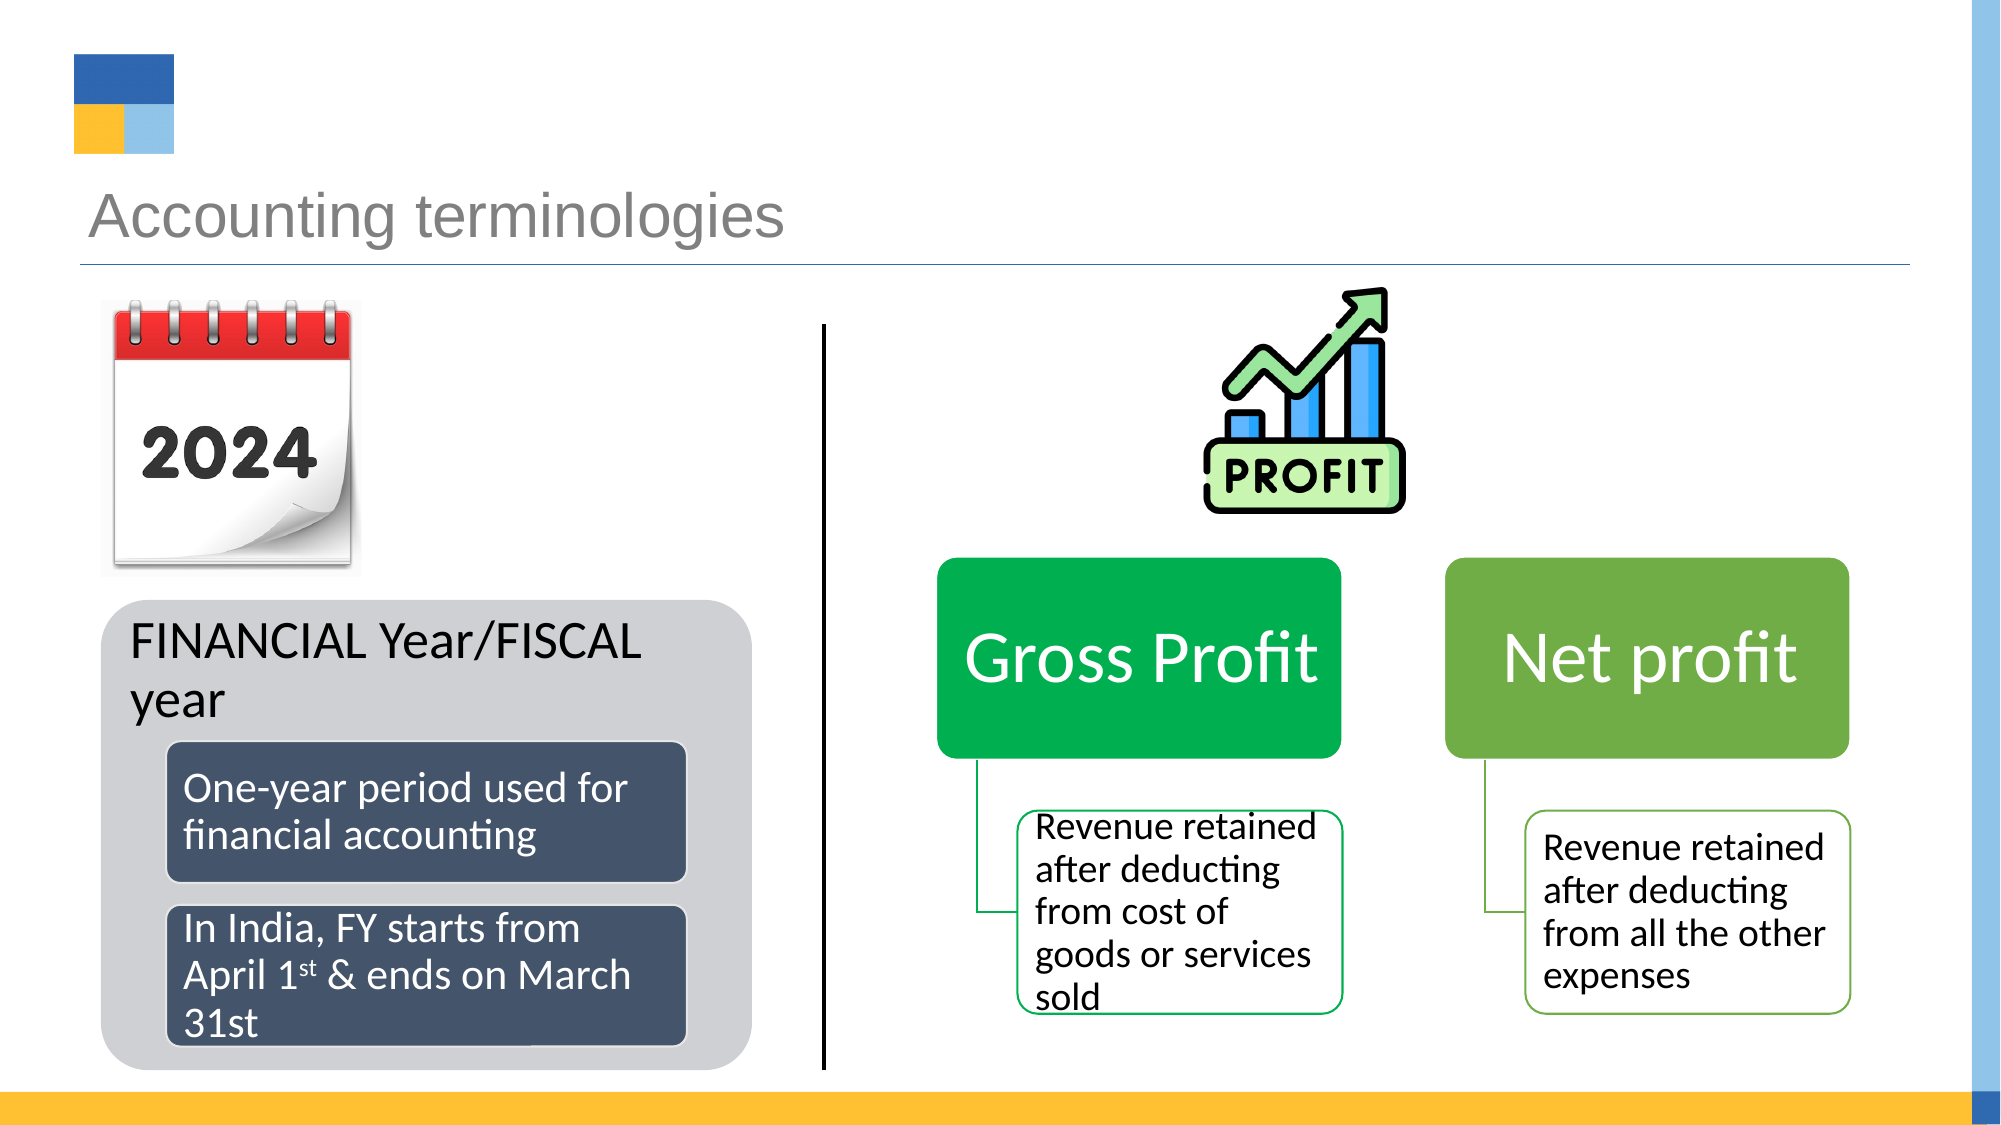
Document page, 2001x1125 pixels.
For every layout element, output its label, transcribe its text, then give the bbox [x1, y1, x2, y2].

picture [74, 54, 174, 154]
picture [1191, 287, 1418, 514]
title Accounting terminologies [74, 176, 1904, 251]
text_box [100, 599, 752, 1071]
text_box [936, 525, 1851, 1045]
picture [100, 299, 362, 577]
